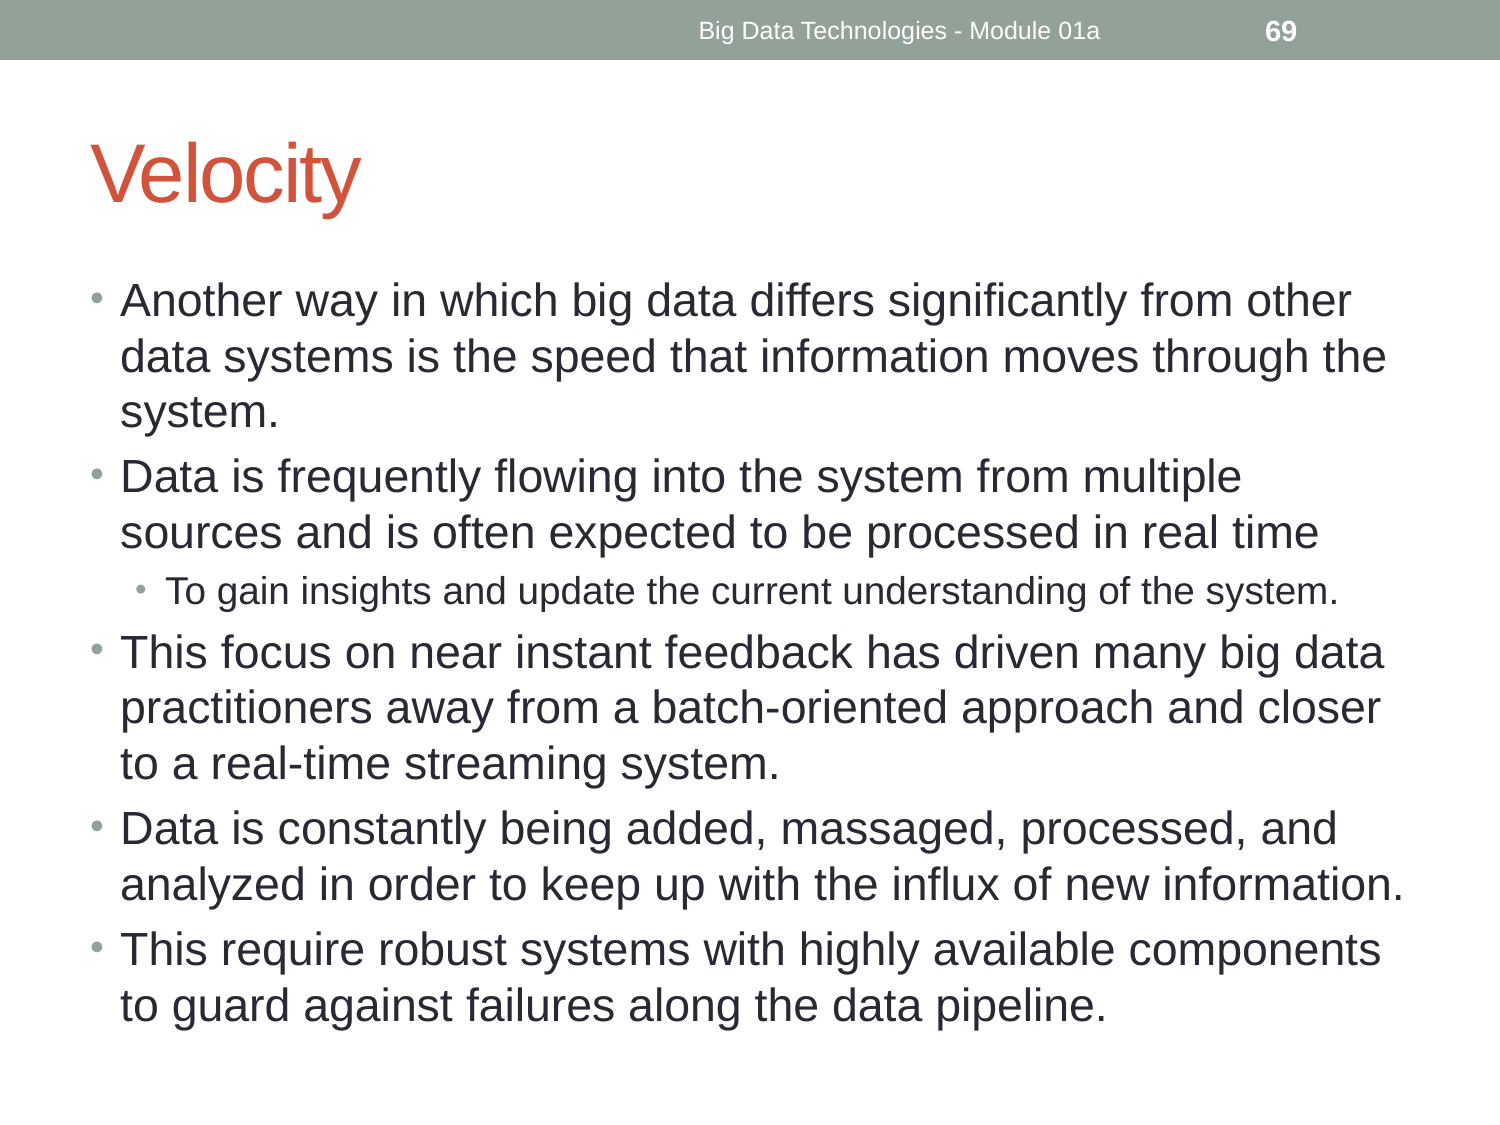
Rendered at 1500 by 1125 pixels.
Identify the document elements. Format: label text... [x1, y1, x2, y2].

footer Big Data Technologies - Module 01a [562, 3, 1238, 57]
list Another way in which big data differs significantly from other data systems is the speed that information moves through the system. Data is frequently flowing into the system from multiple sources and is often expected to be processed in real time To gain insights and update the current understanding of the system. This focus on near instant feedback has driven many big data practitioners away from a batch-oriented approach and closer to a real-time streaming system. Data is constantly being added, massaged, processed, and analyzed in order to keep up with the influx of new information. This require robust systems with highly available components to guard against failures along the data pipeline. [75, 262, 1425, 1063]
title Velocity [75, 87, 1425, 250]
slide_number 69 [1250, 3, 1425, 57]
